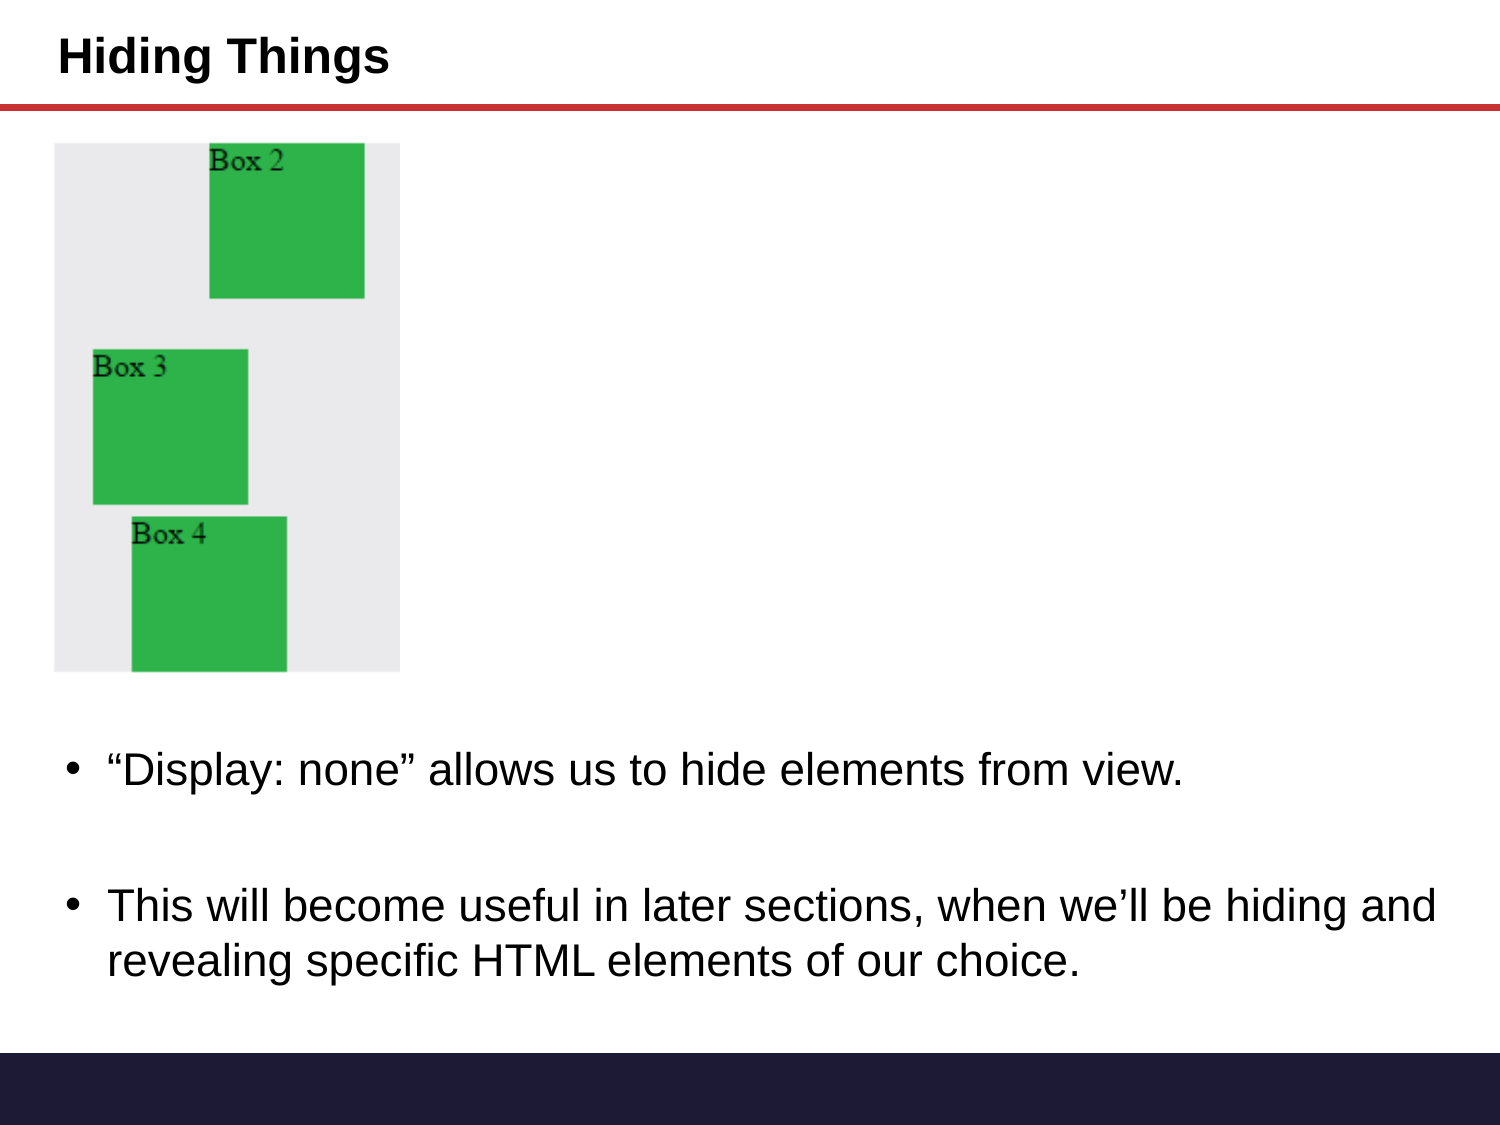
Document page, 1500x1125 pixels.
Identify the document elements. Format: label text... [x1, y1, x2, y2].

picture [44, 130, 400, 688]
text_box “Display: none” allows us to hide elements from view. This will become useful in later sections, when we’ll be hiding and revealing specific HTML elements of our choice. [49, 725, 1463, 1001]
text_box Hiding Things [49, 16, 1188, 91]
